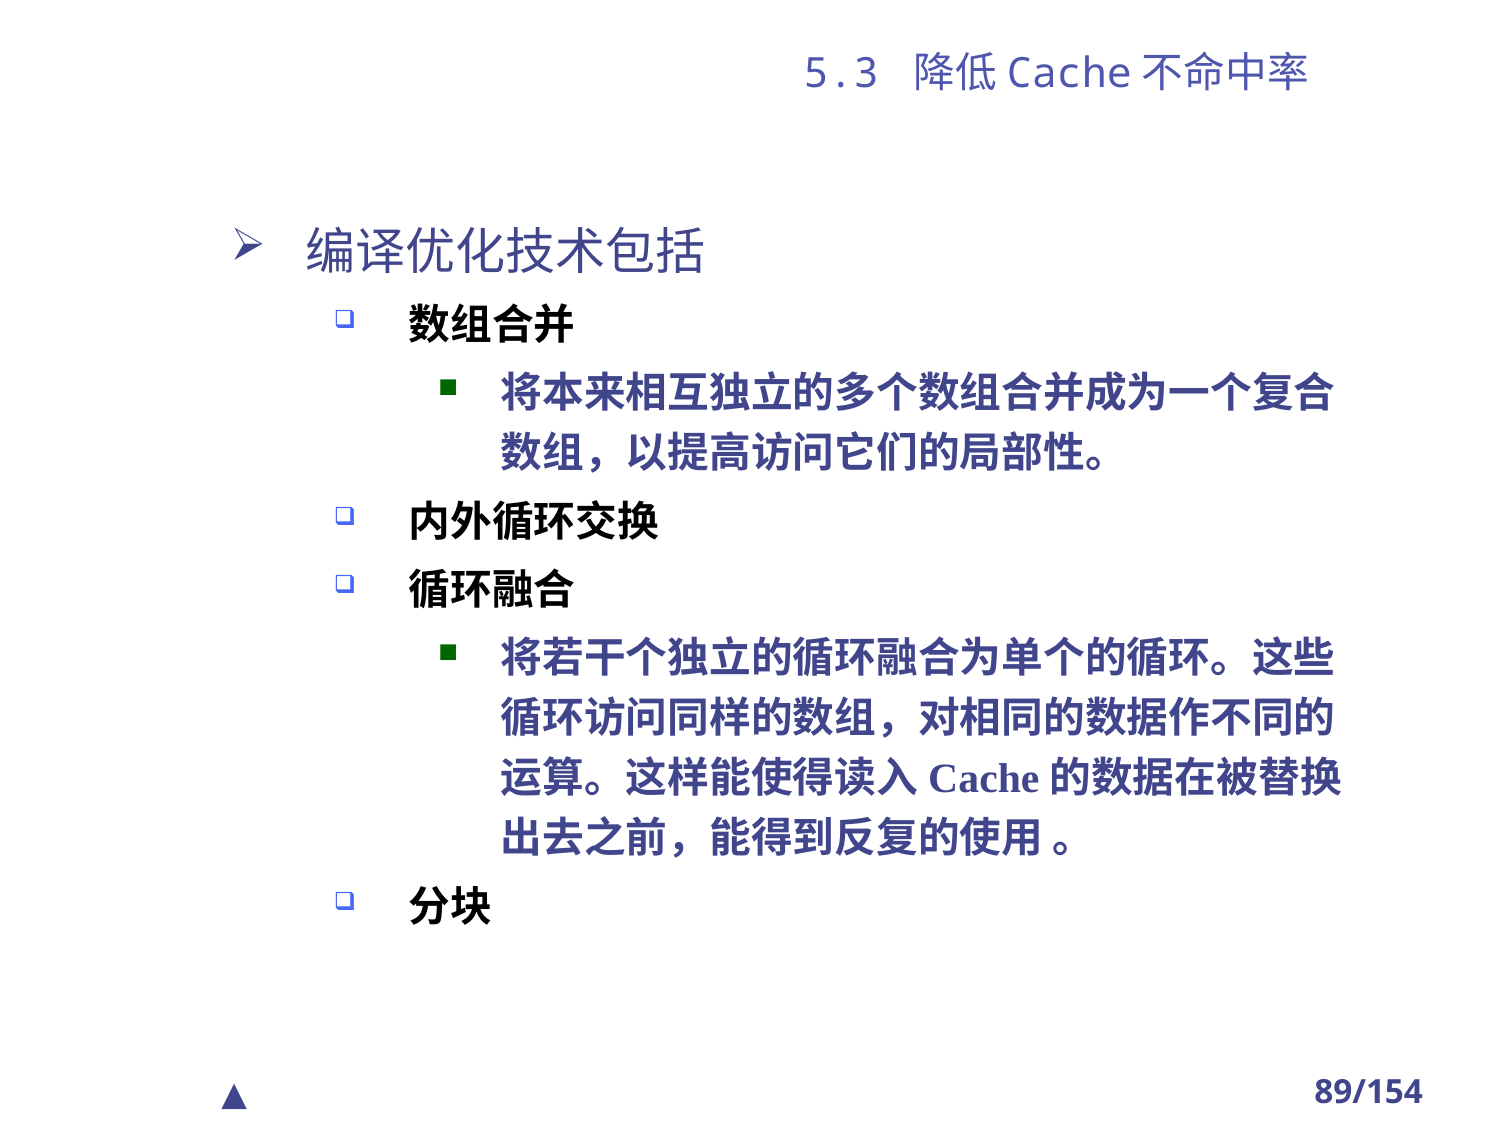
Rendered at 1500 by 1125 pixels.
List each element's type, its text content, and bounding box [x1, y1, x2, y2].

list 编译优化技术包括 数组合并 将本来相互独立的多个数组合并成为一个复合数组，以提高访问它们的局部性。 内外循环交换 循环融合 将若干个独立的循环融合为单个的循环。这些循环访问同样的数组，对相同的数据作不同的运算。这样能使得读入Cache的数据在被替换出去之前，能得到反复的使用 。 分块 [112, 200, 1388, 1013]
title 5.3 降低Cache不命中率 [637, 40, 1475, 104]
